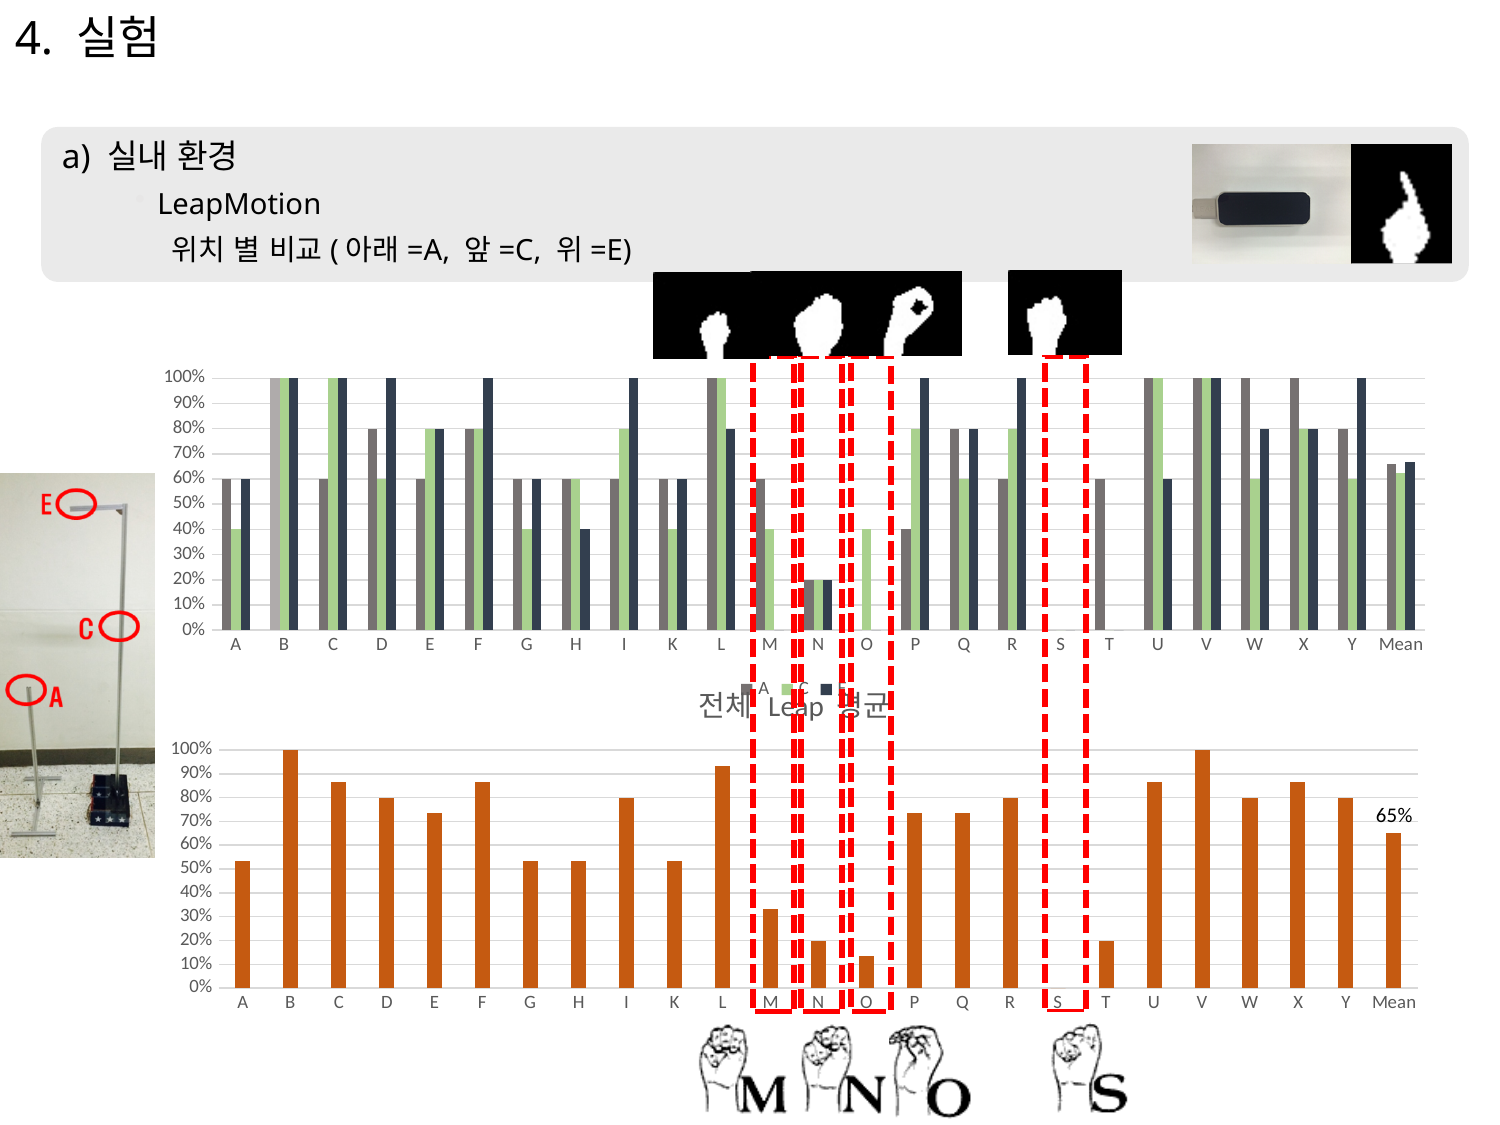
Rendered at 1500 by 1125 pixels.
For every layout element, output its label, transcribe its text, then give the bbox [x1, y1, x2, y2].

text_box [653, 270, 1122, 359]
picture [1192, 144, 1452, 264]
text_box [690, 1012, 1132, 1123]
text_box 4. 실험 [0, 1, 1294, 219]
chart [137, 284, 1452, 1021]
text_box a) 실내 환경 LeapMotion 위치 별 비교(아래=A, 앞=C, 위=E) [41, 126, 1469, 282]
picture [0, 473, 155, 858]
